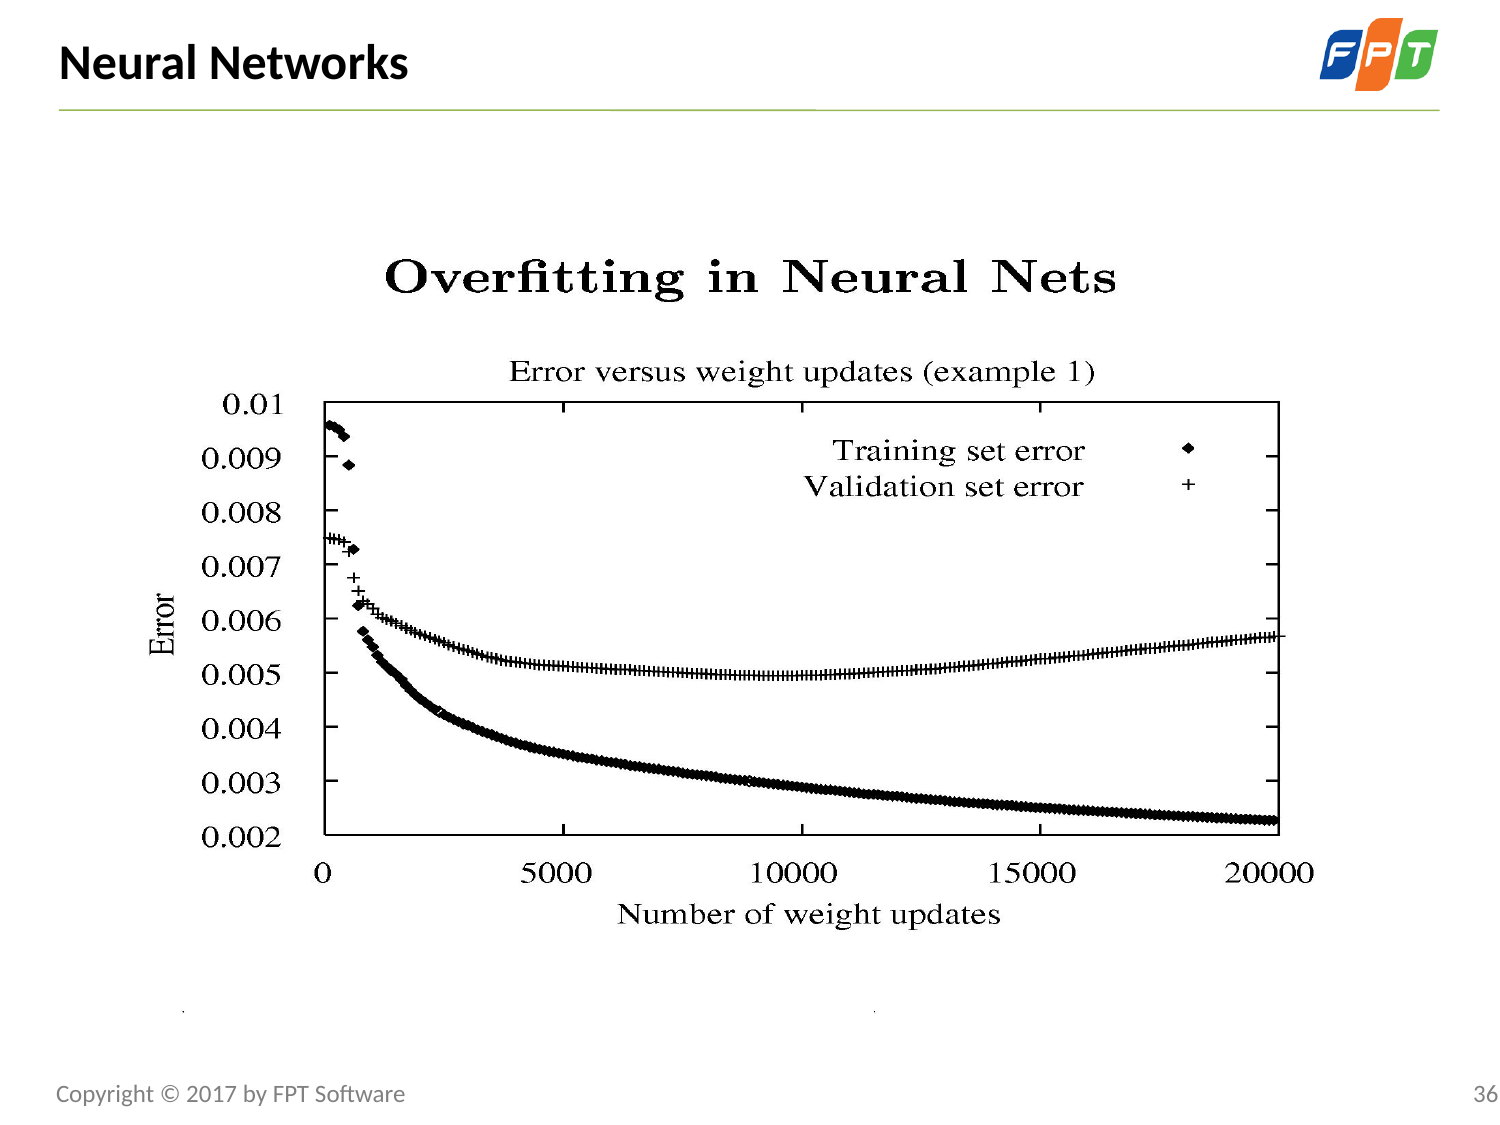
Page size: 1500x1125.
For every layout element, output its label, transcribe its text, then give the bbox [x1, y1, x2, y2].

picture [0, 111, 1500, 1081]
text_box Neural Networks [58, 24, 1305, 95]
picture [1317, 16, 1439, 93]
